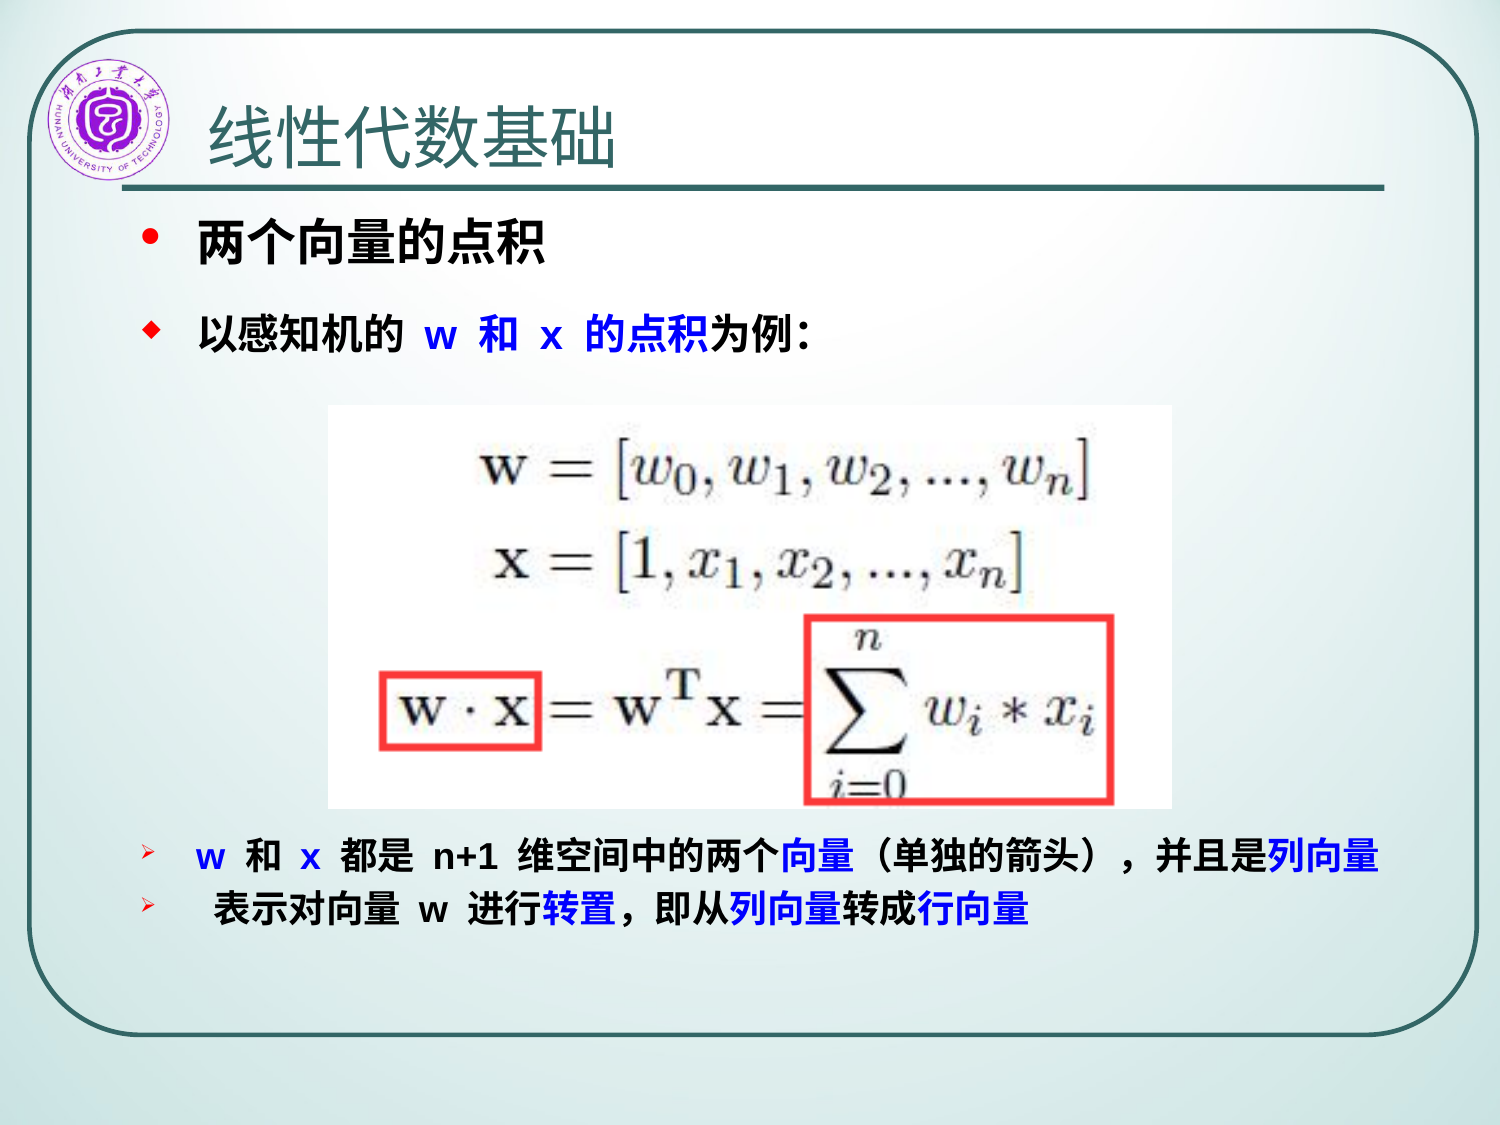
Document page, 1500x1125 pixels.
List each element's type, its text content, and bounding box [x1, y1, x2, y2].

picture [0, 0, 1500, 1125]
title 线性代数基础 [159, 66, 1422, 185]
